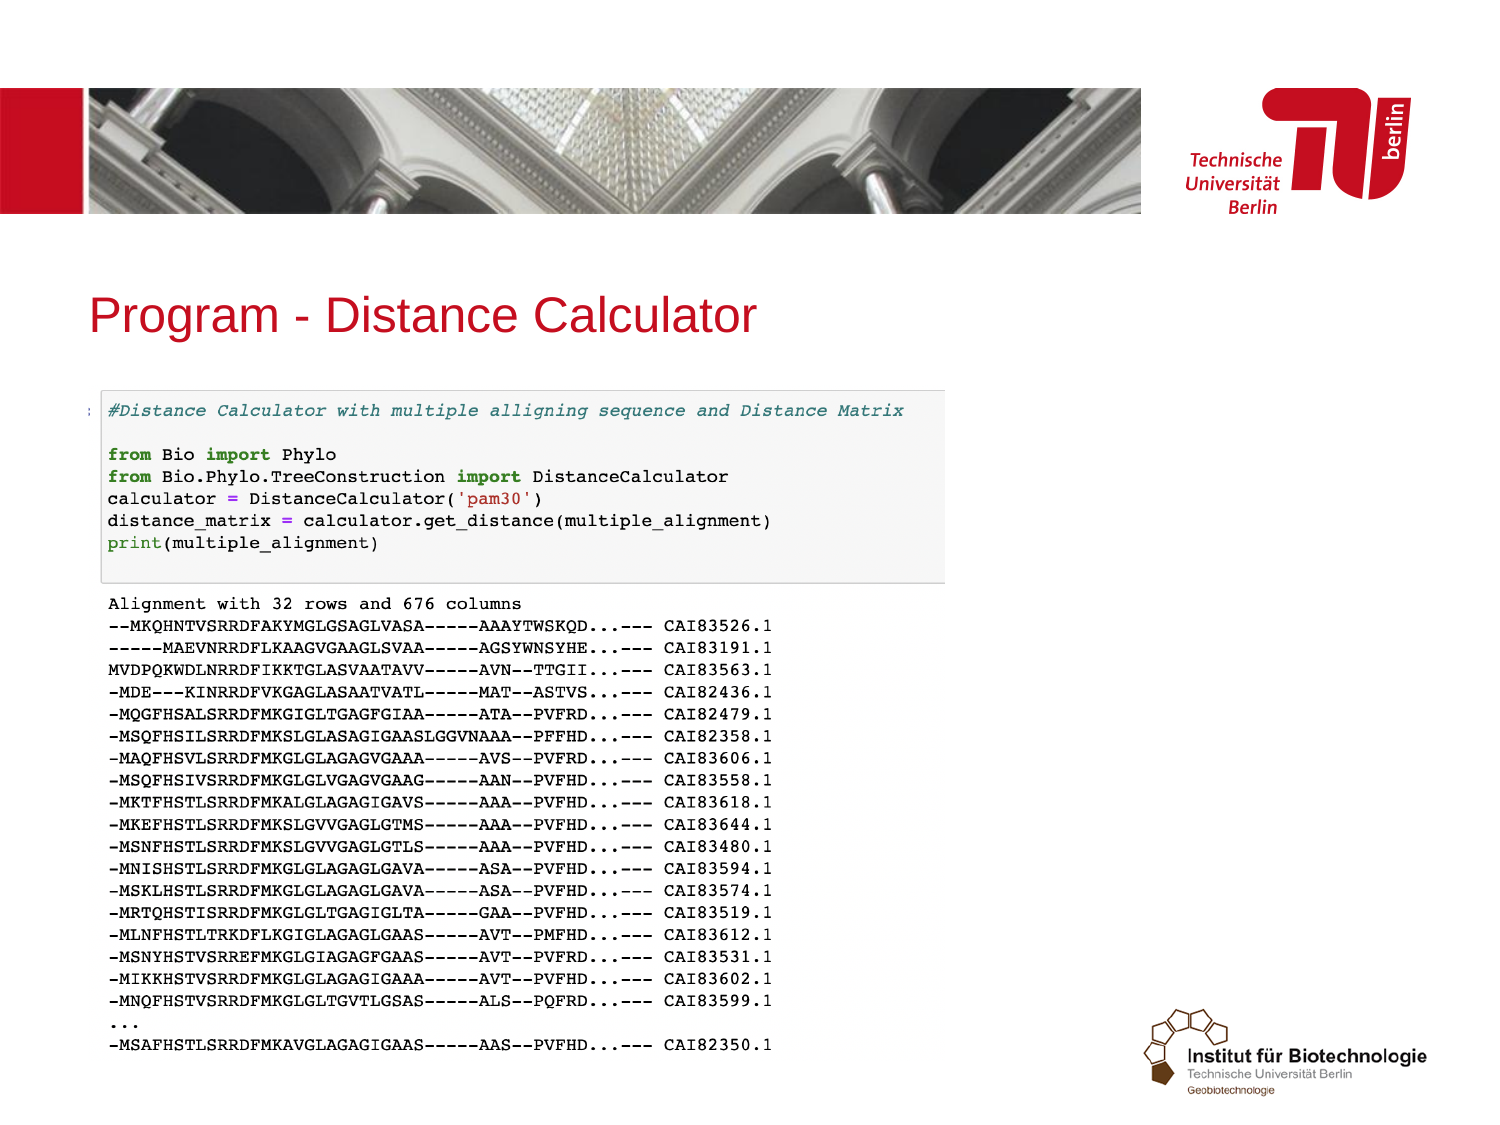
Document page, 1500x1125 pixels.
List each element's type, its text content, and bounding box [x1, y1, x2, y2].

picture [1137, 1003, 1437, 1102]
title Program - Distance Calculator [88, 154, 1500, 343]
picture [1186, 88, 1411, 154]
picture [88, 385, 946, 1062]
picture [0, 88, 1141, 214]
